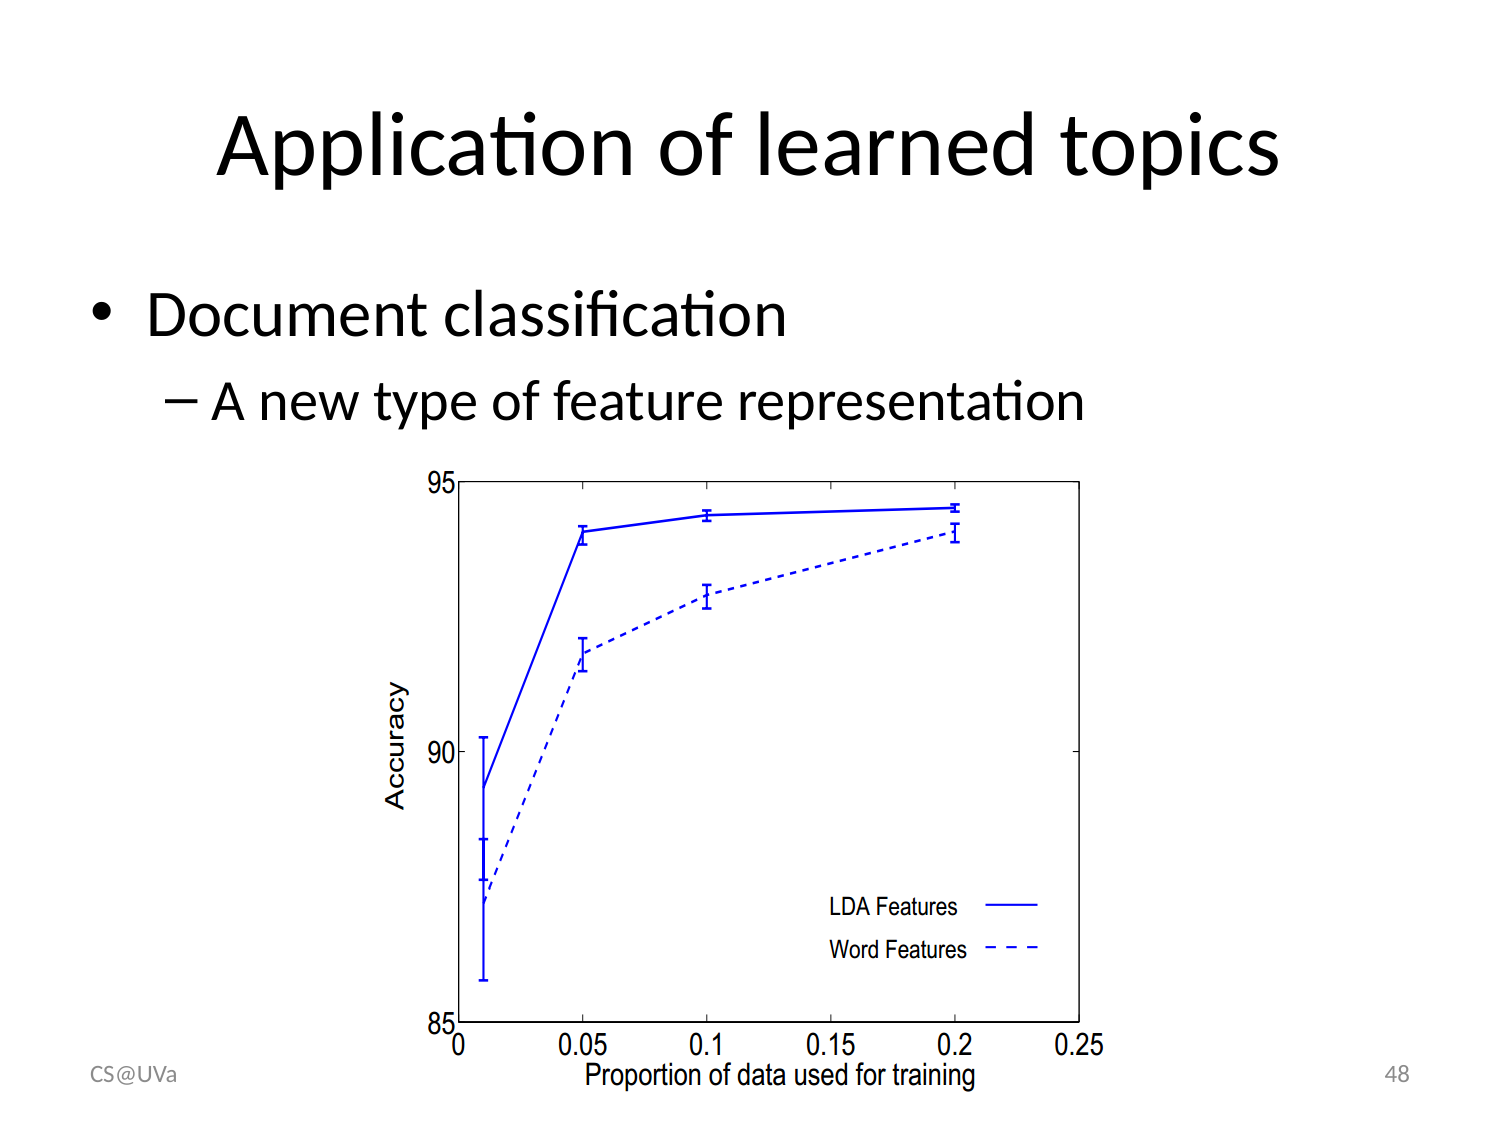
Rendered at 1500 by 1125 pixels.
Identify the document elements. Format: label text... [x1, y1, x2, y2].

title Application of learned topics [75, 45, 1425, 233]
slide_number 48 [1113, 1042, 1425, 1103]
list Document classification A new type of feature representation [75, 262, 1425, 1005]
slide_number CS@UVa [75, 1042, 355, 1103]
picture [360, 460, 1109, 1102]
